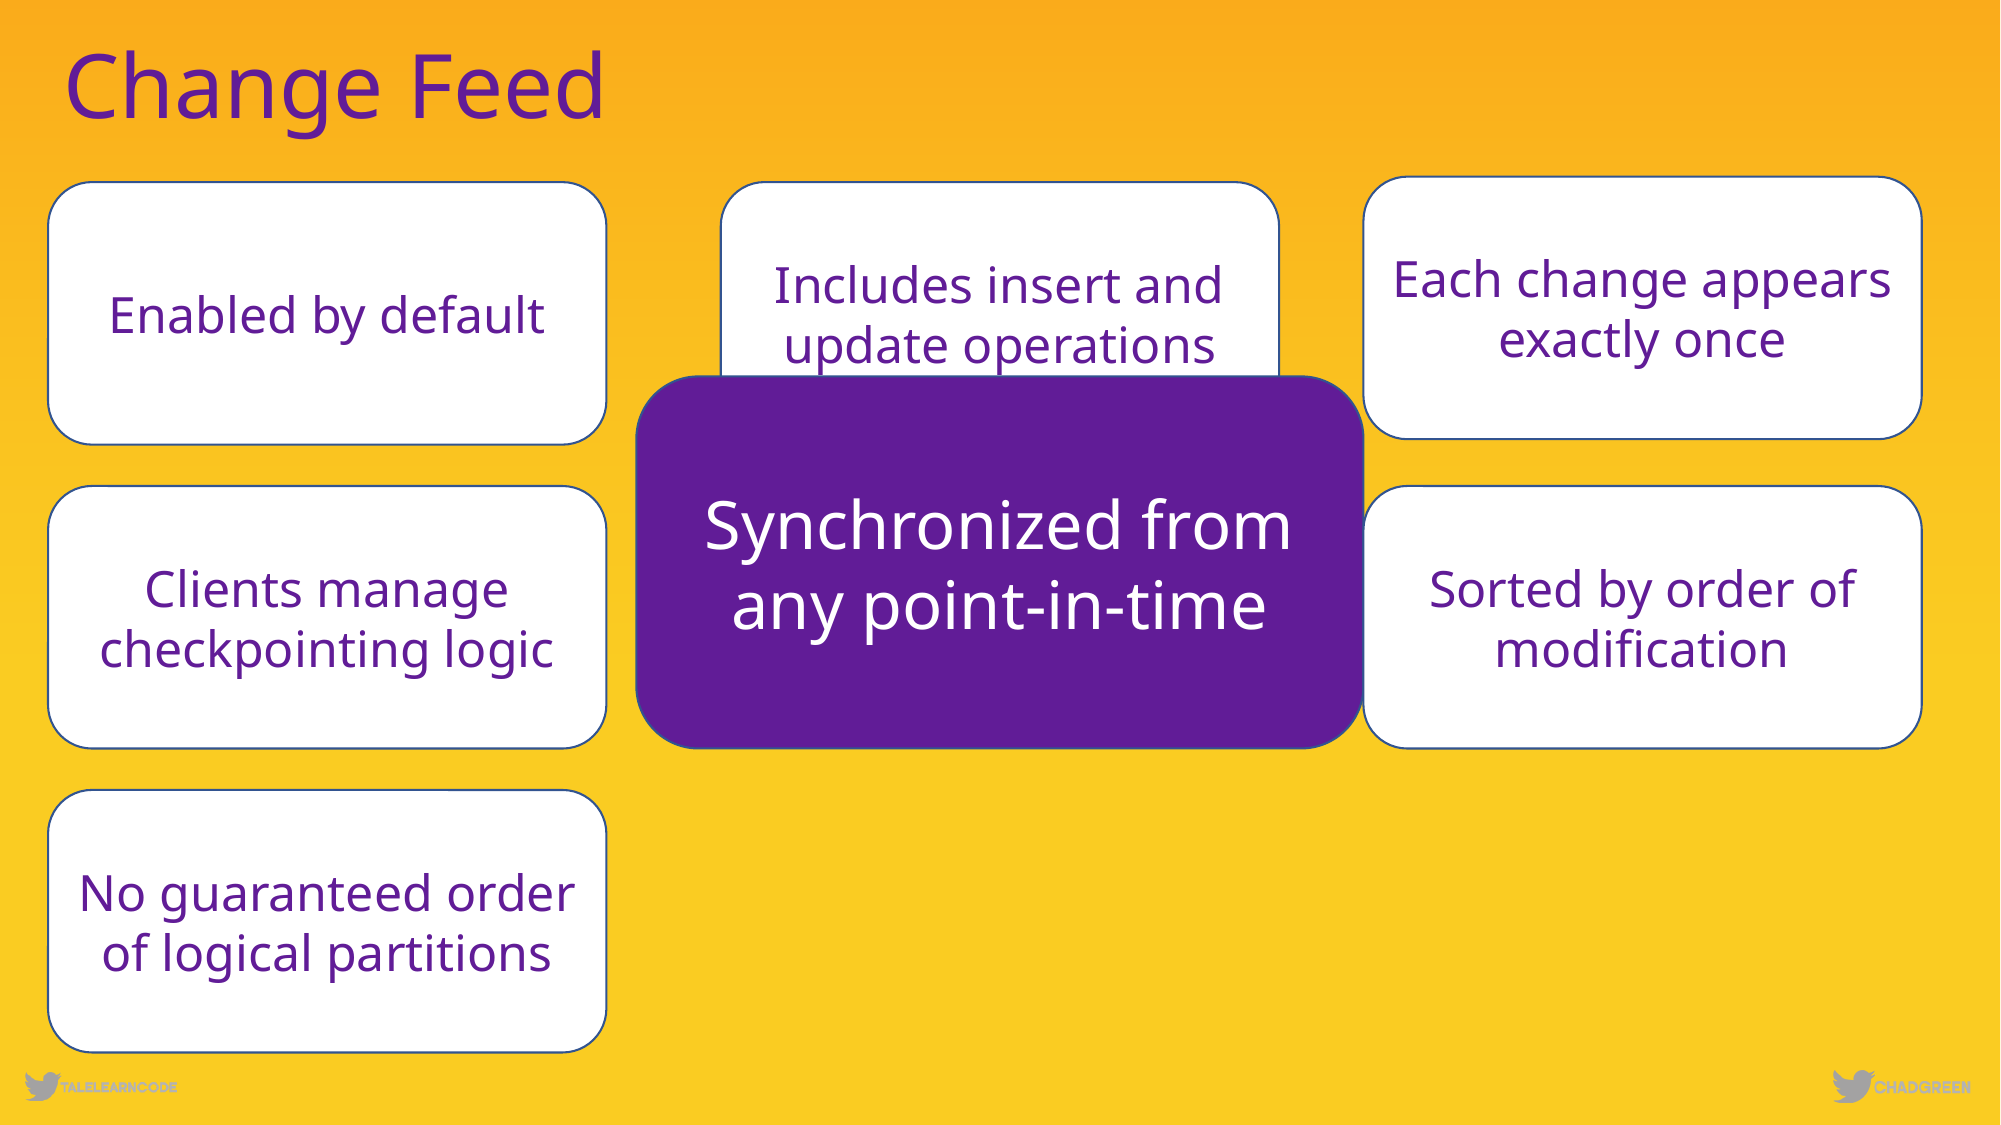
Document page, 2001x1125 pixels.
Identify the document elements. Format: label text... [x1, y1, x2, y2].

text_box No guaranteed order of logical partitions [46, 788, 608, 1054]
text_box Each change appears exactly once [1362, 175, 1923, 441]
text_box Synchronized from any point-in-time [635, 375, 1365, 750]
text_box Clients manage checkpointing logic [46, 484, 608, 750]
text_box Includes insert and update operations [719, 181, 1281, 375]
title Change Feed [48, 34, 1947, 146]
text_box Enabled by default [46, 181, 608, 446]
picture [0, 0, 2001, 1125]
text_box Sorted by order of modification [1362, 484, 1923, 750]
